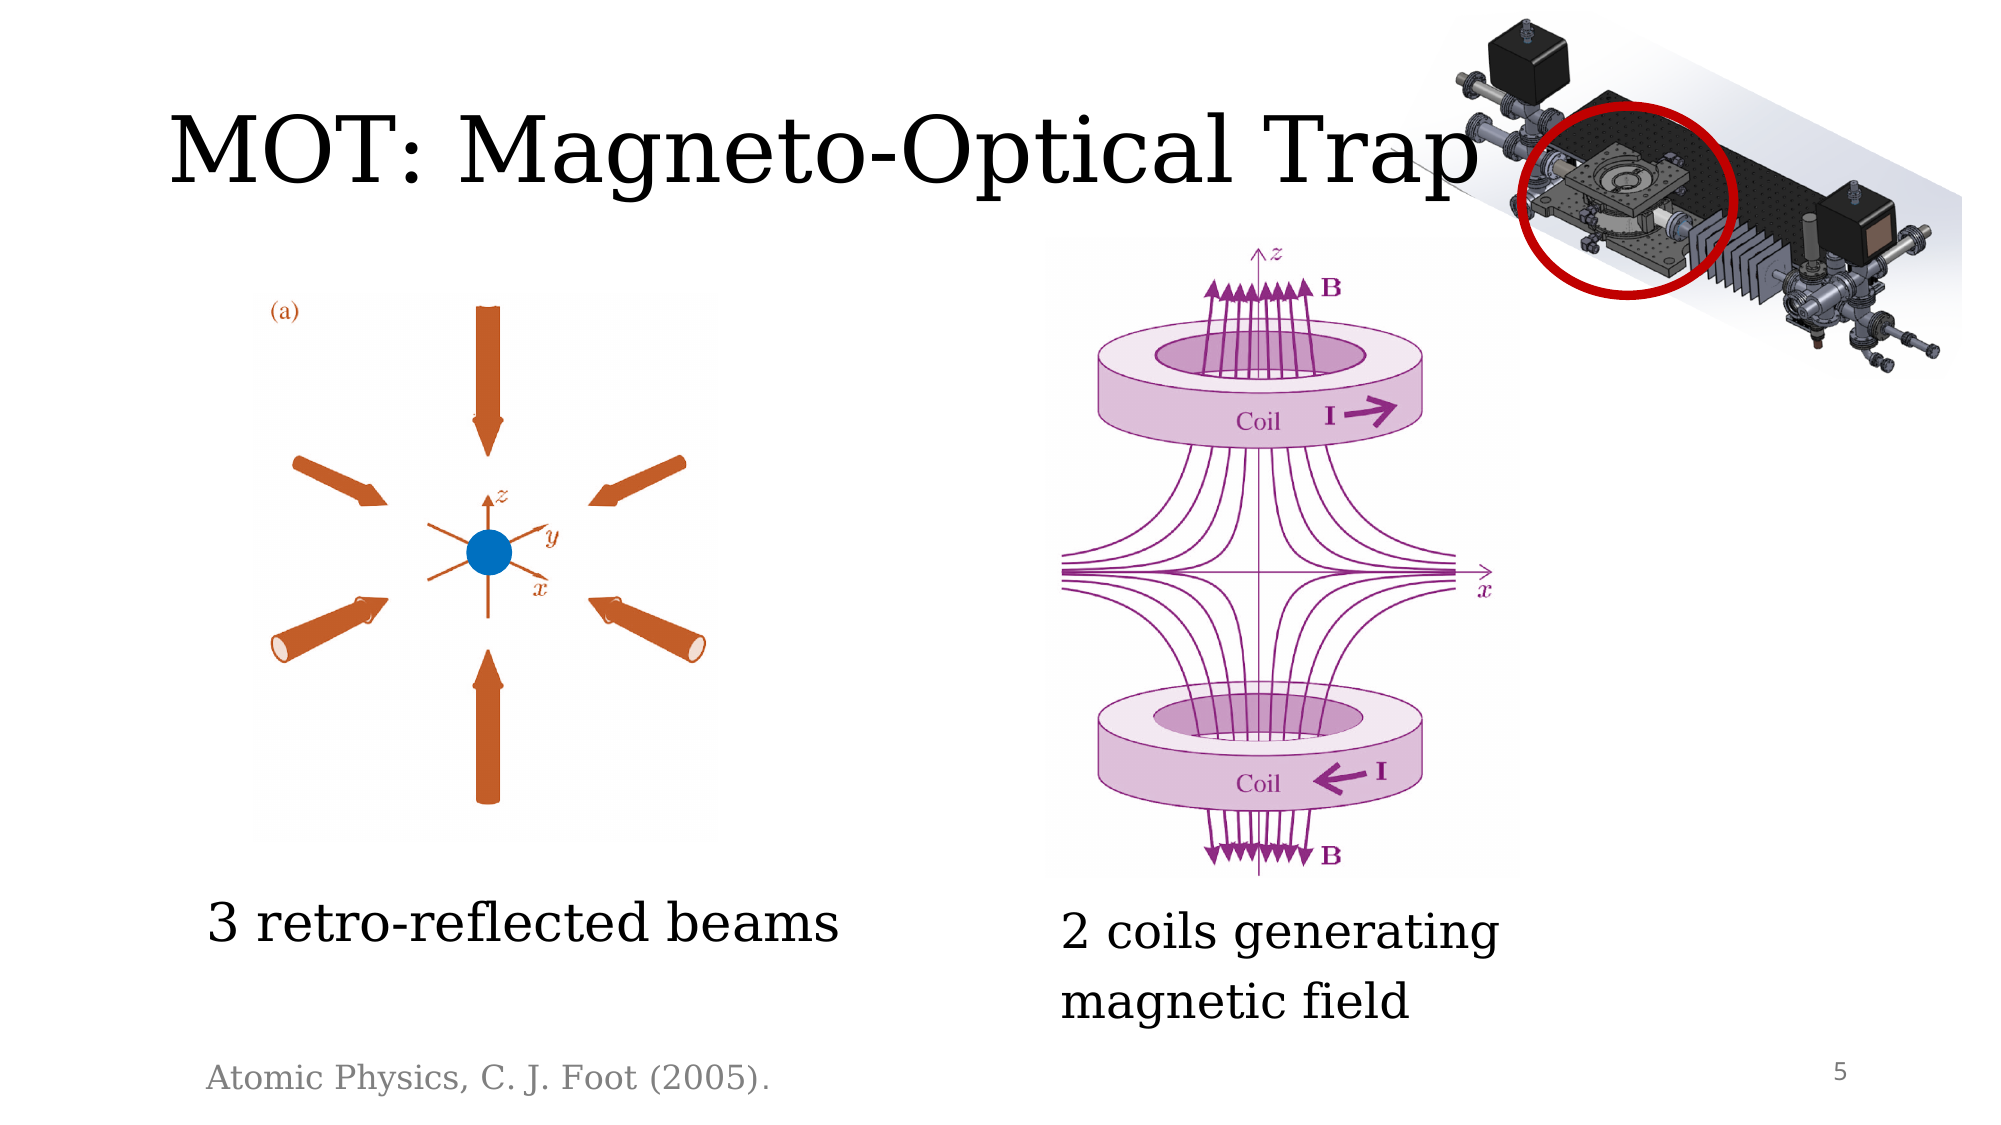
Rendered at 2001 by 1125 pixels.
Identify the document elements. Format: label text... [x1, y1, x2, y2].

picture [1044, 10, 1963, 878]
text_box MOT: Magneto-Optical Trap [152, 58, 1384, 248]
text_box Atomic Physics, C. J. Foot (2005). [191, 1048, 1193, 1104]
list 3 retro-reflected beams [191, 888, 880, 975]
picture [252, 293, 718, 843]
text_box 2 coils generating magnetic field [1045, 899, 1520, 1090]
slide_number 5 [1412, 1042, 1863, 1103]
